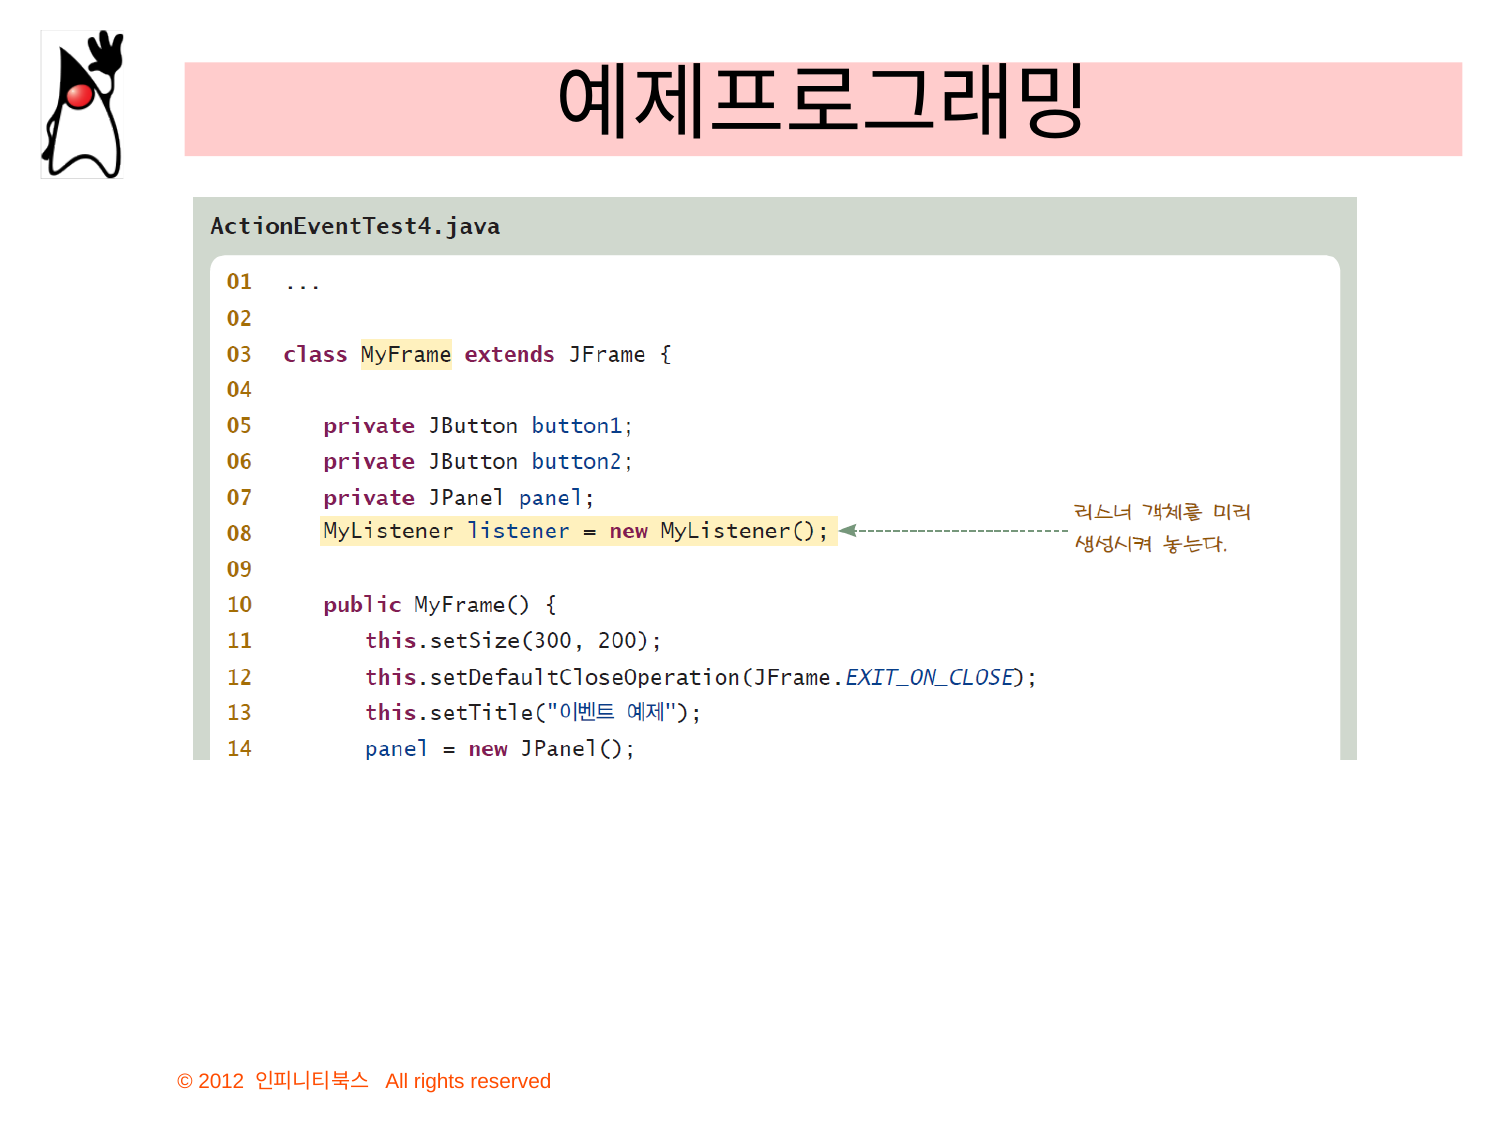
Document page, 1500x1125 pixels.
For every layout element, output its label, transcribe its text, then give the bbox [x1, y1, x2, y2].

picture [39, 30, 124, 179]
picture [187, 194, 1358, 762]
title 예제프로그래밍 [184, 62, 1463, 157]
